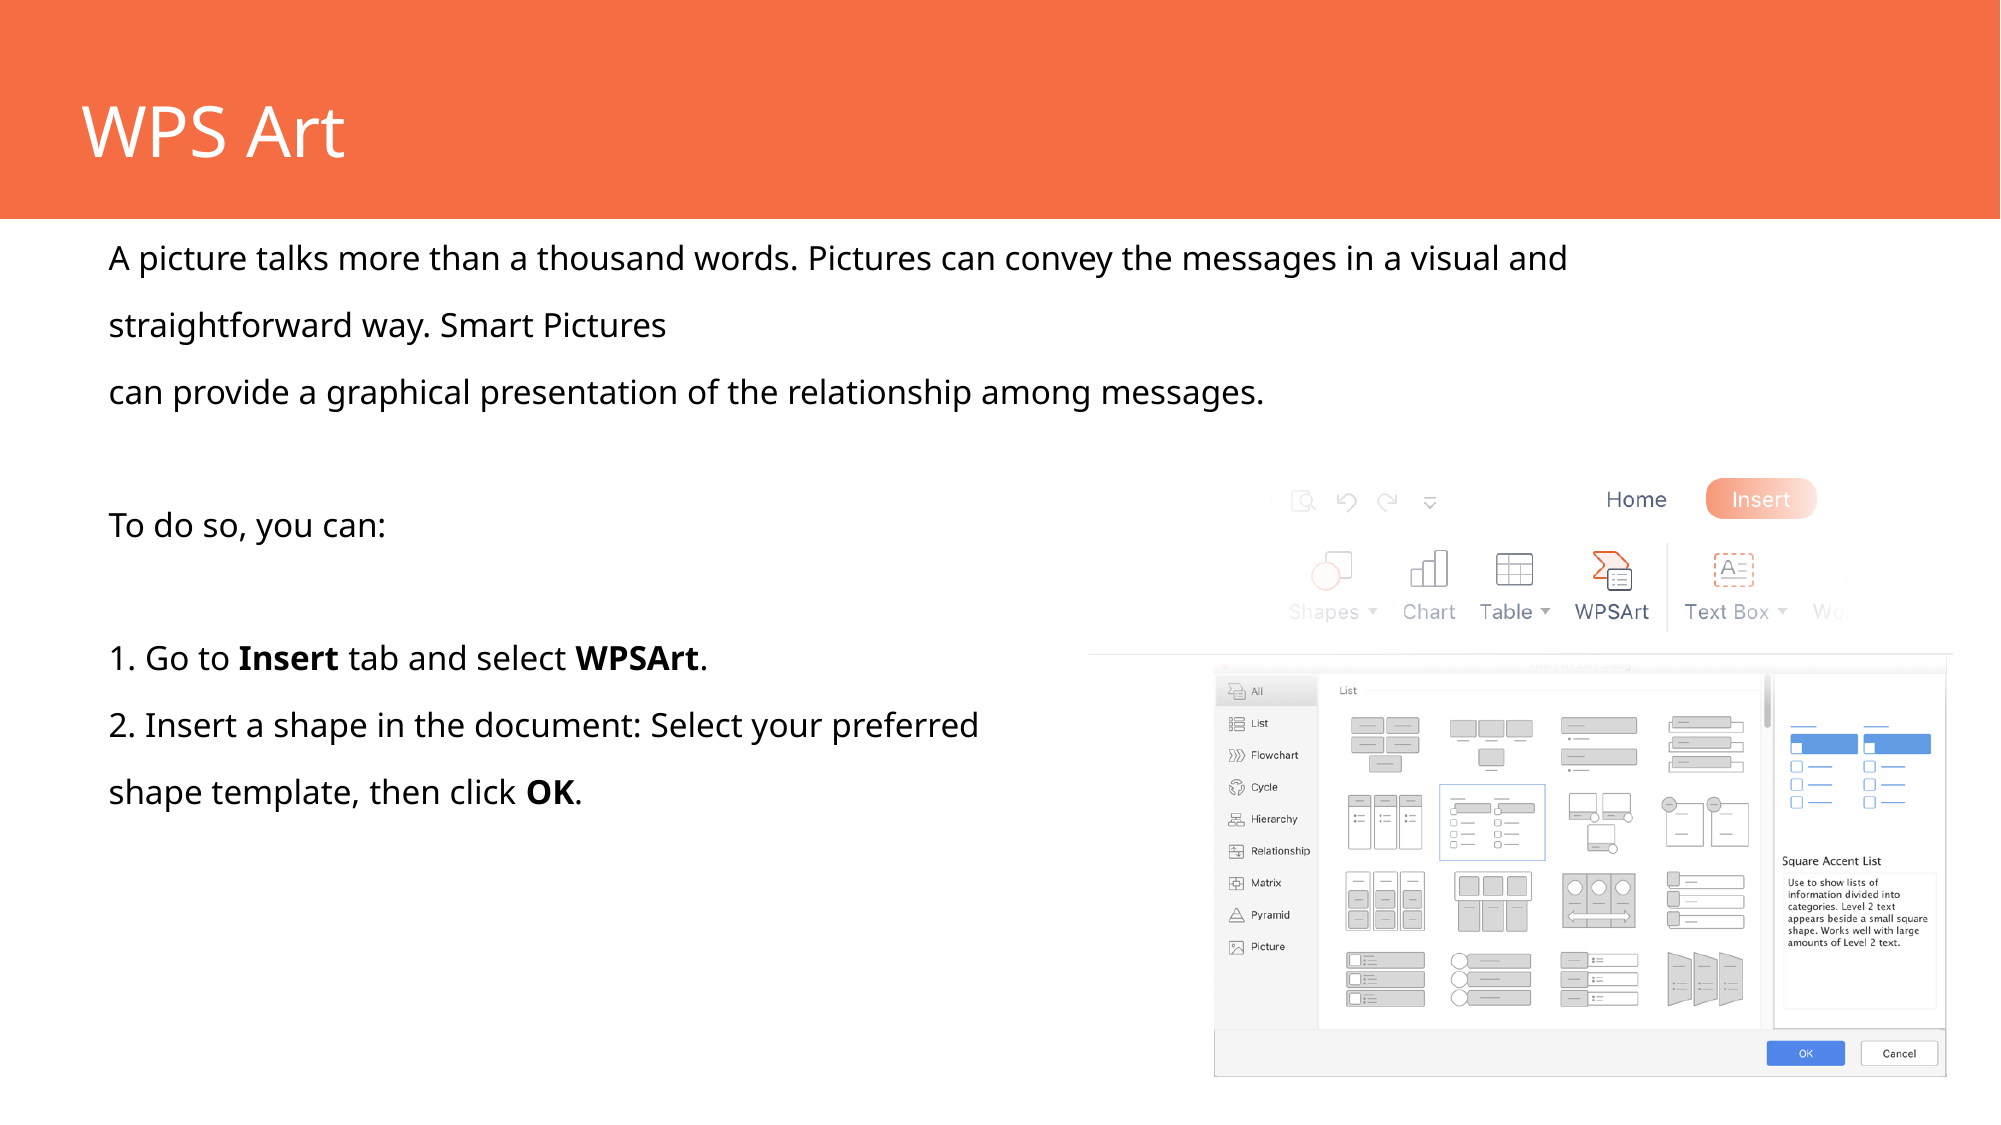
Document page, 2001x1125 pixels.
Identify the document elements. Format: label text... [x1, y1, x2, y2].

picture [1089, 469, 1953, 1077]
text_box WPS Art [66, 79, 362, 179]
list A picture talks more than a thousand words. Pictures can convey the messages in a visual and straightforward way. Smart Pictures can provide a graphical presentation of the relationship among messages. To do so, you can: 1. Go to Insert tab and select WPSArt. 2. Insert a shape in the document: Select your preferred shape template, then click OK. [93, 249, 1867, 880]
text_box [0, 0, 2000, 220]
